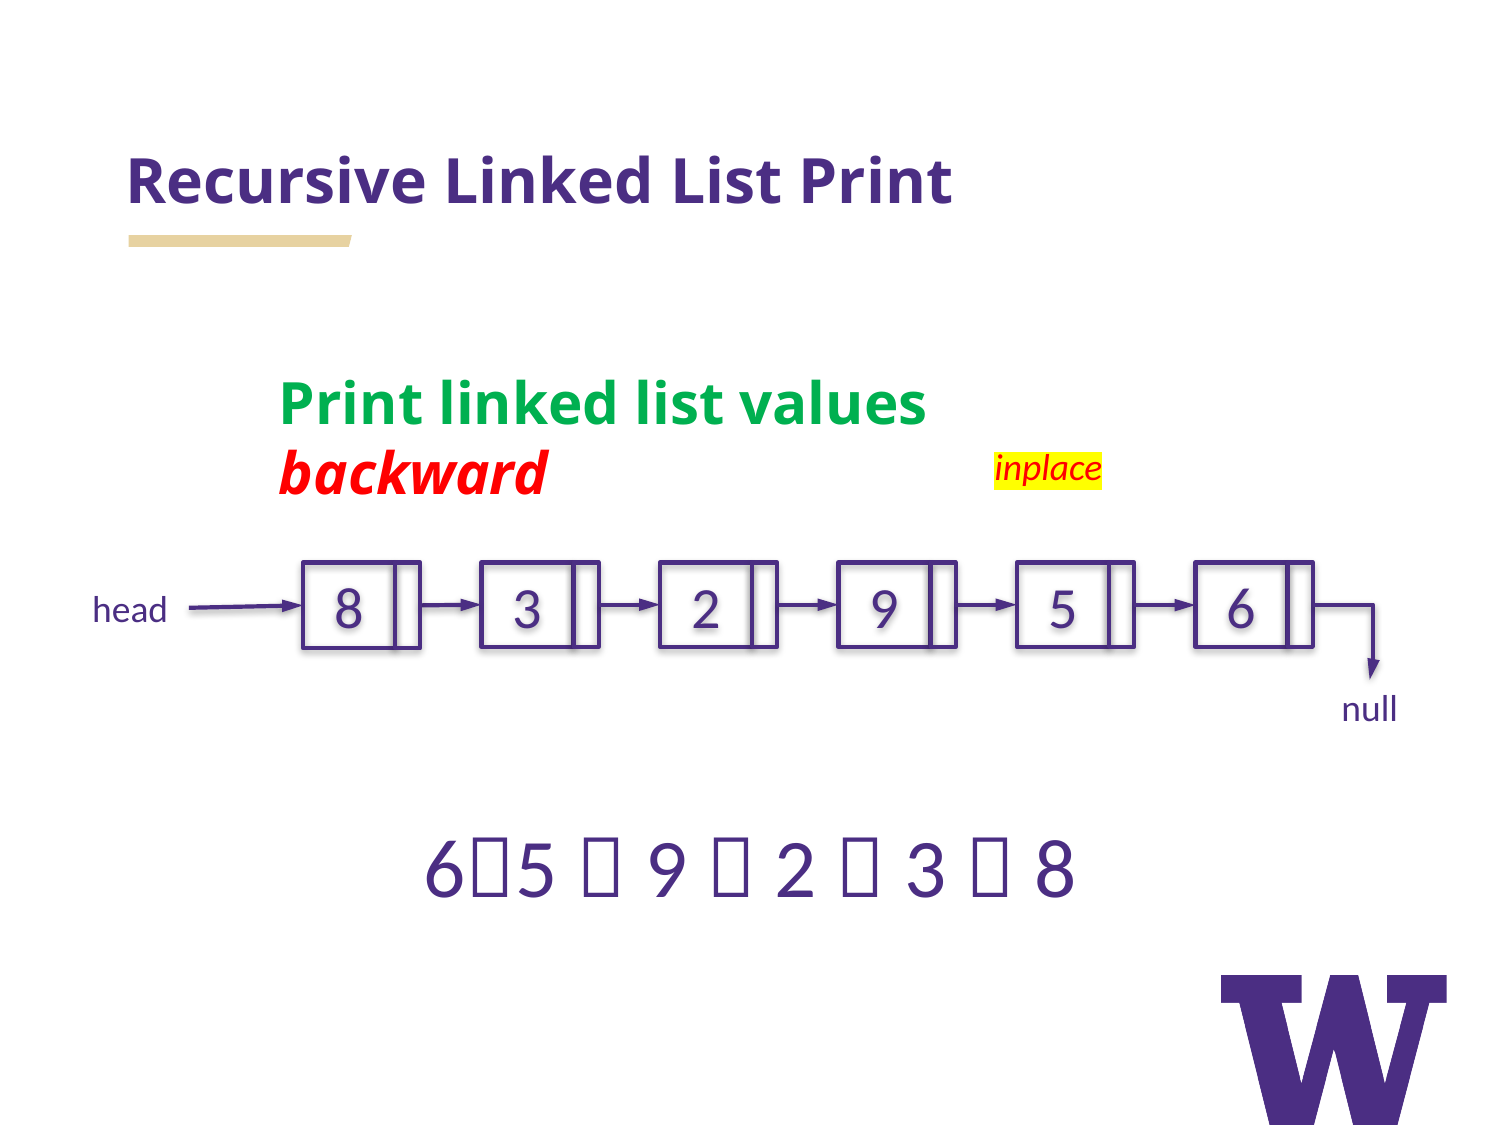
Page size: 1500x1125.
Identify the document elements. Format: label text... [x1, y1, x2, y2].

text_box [71, 562, 1429, 738]
picture [1221, 975, 1447, 1125]
text_box 65  9  2  3  8 [408, 806, 1092, 922]
picture [128, 235, 352, 247]
text_box Print linked list values backward [264, 358, 1202, 461]
text_box inplace [979, 435, 1118, 496]
title Recursive Linked List Print [110, 60, 1453, 224]
